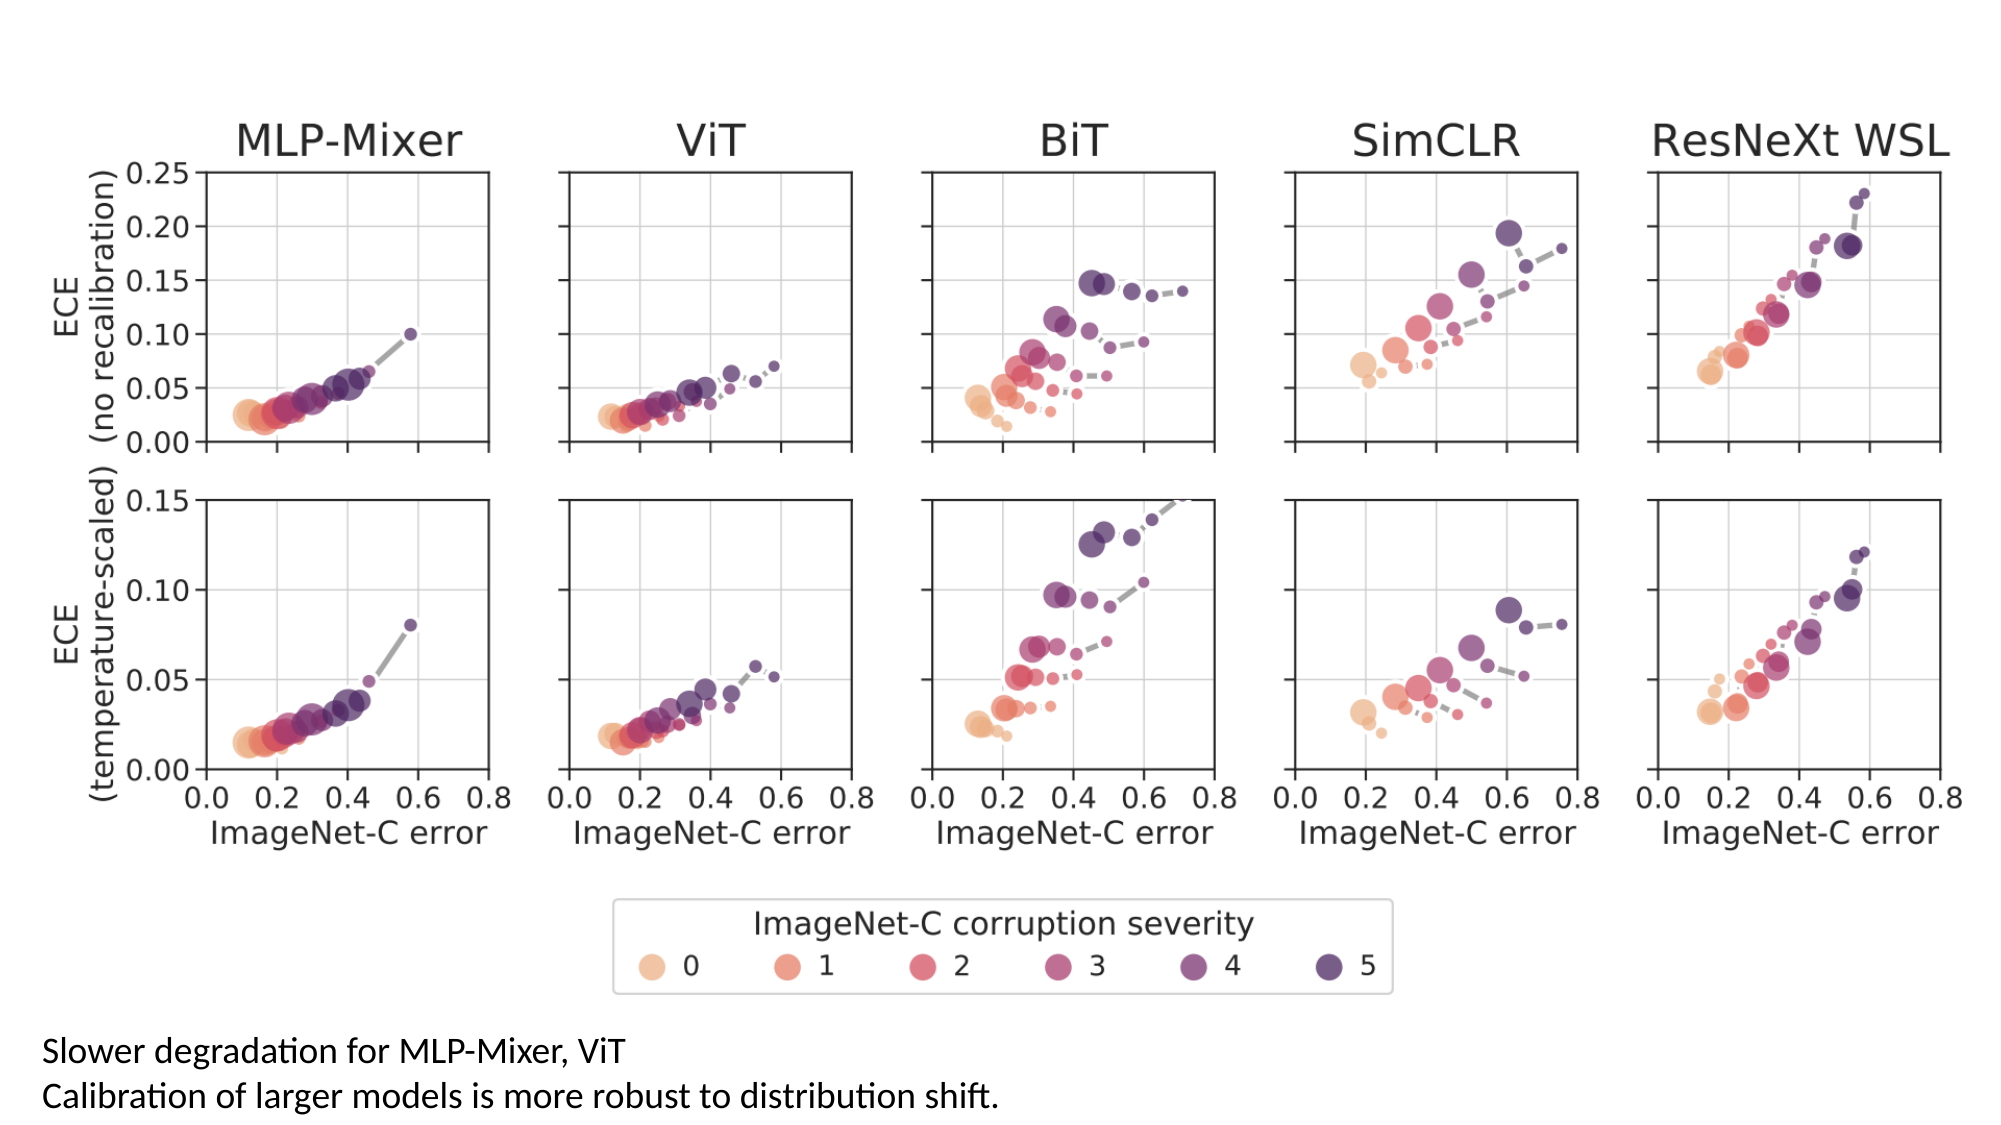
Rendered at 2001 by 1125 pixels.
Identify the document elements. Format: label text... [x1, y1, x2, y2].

picture [13, 106, 1987, 1019]
text_box Slower degradation for MLP-Mixer, ViT Calibration of larger models is more robust to distribution shift. [27, 1019, 1035, 1124]
